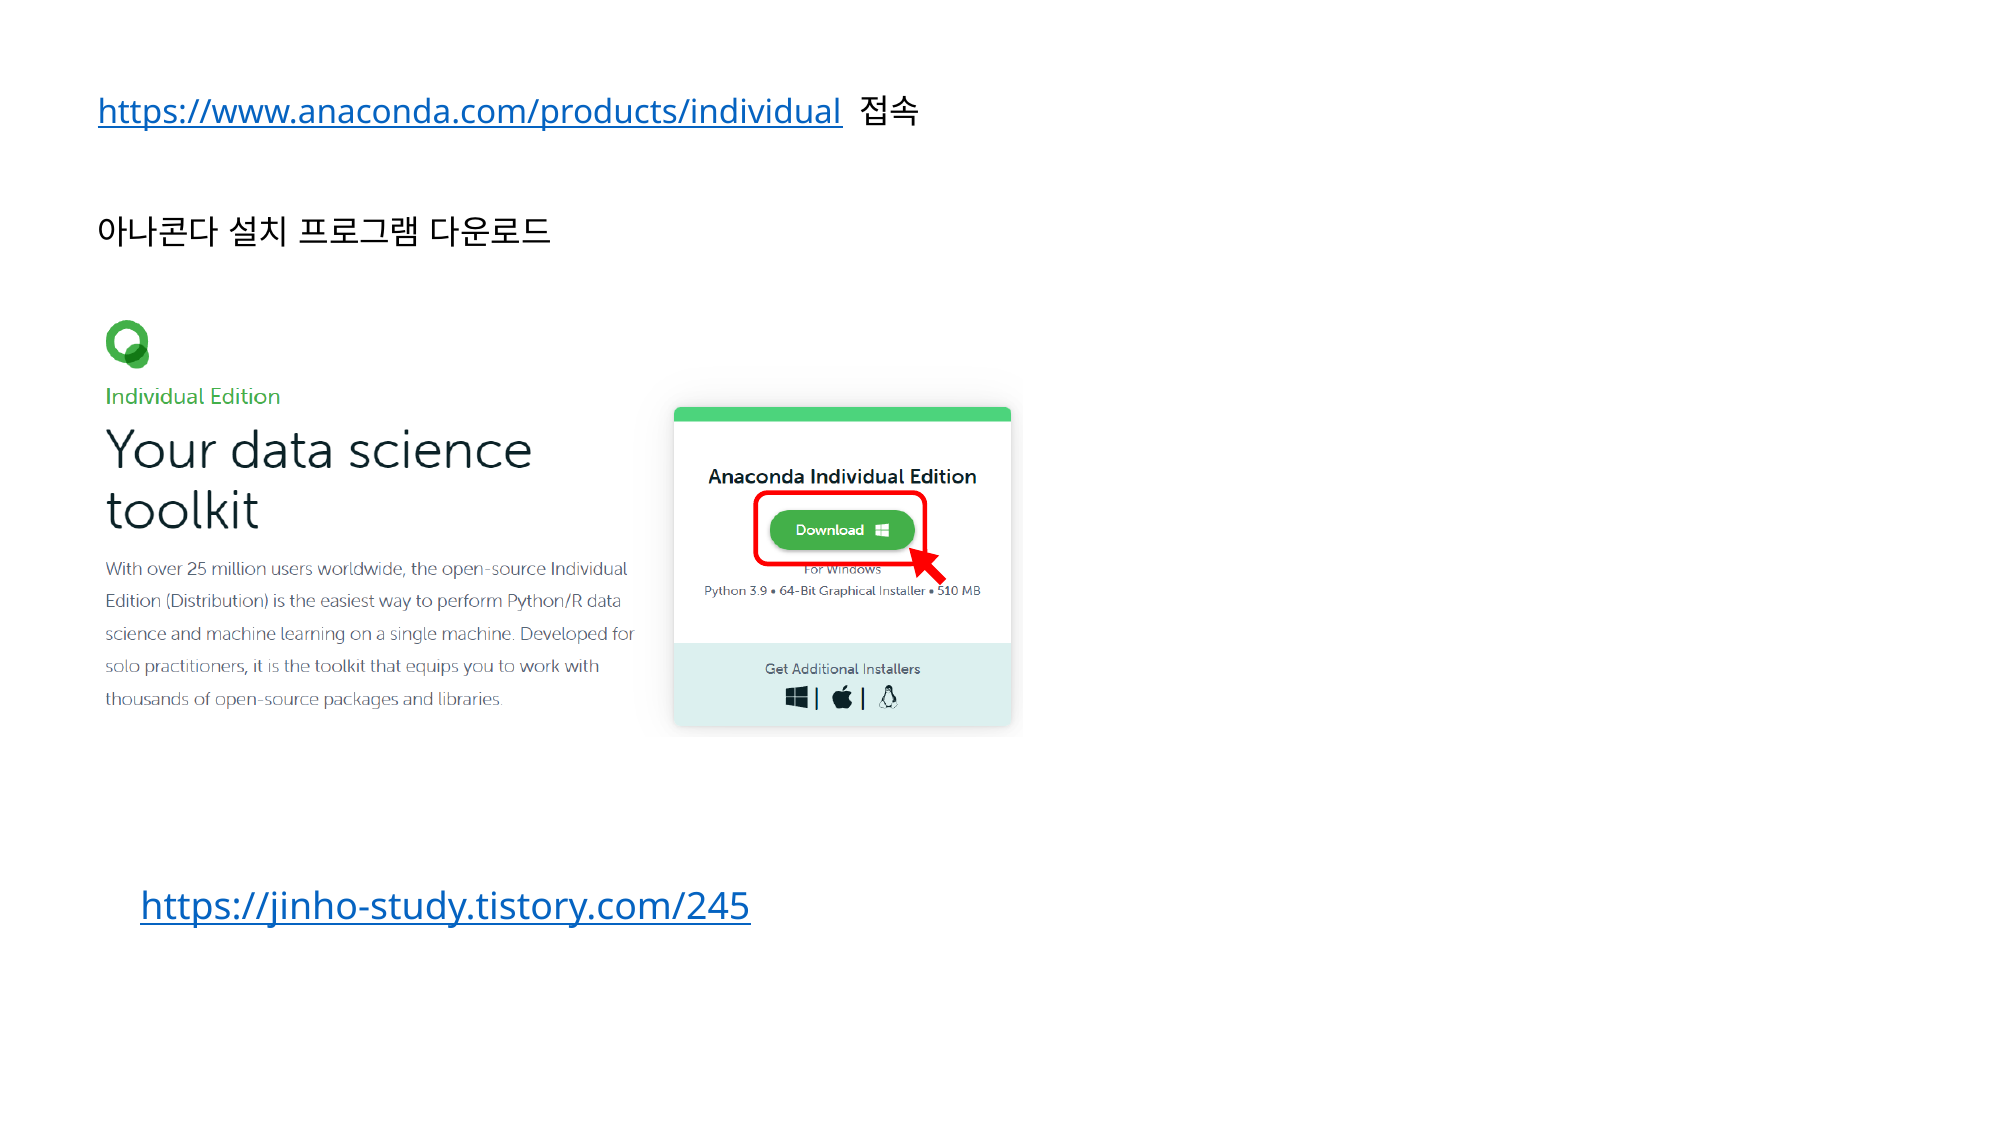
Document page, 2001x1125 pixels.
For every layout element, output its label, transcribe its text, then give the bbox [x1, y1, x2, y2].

picture [82, 303, 1023, 737]
text_box https://www.anaconda.com/products/individual 접속 [82, 79, 1083, 143]
text_box 아나콘다 설치 프로그램 다운로드 [82, 204, 835, 259]
text_box https://jinho-study.tistory.com/245 [125, 874, 1126, 941]
